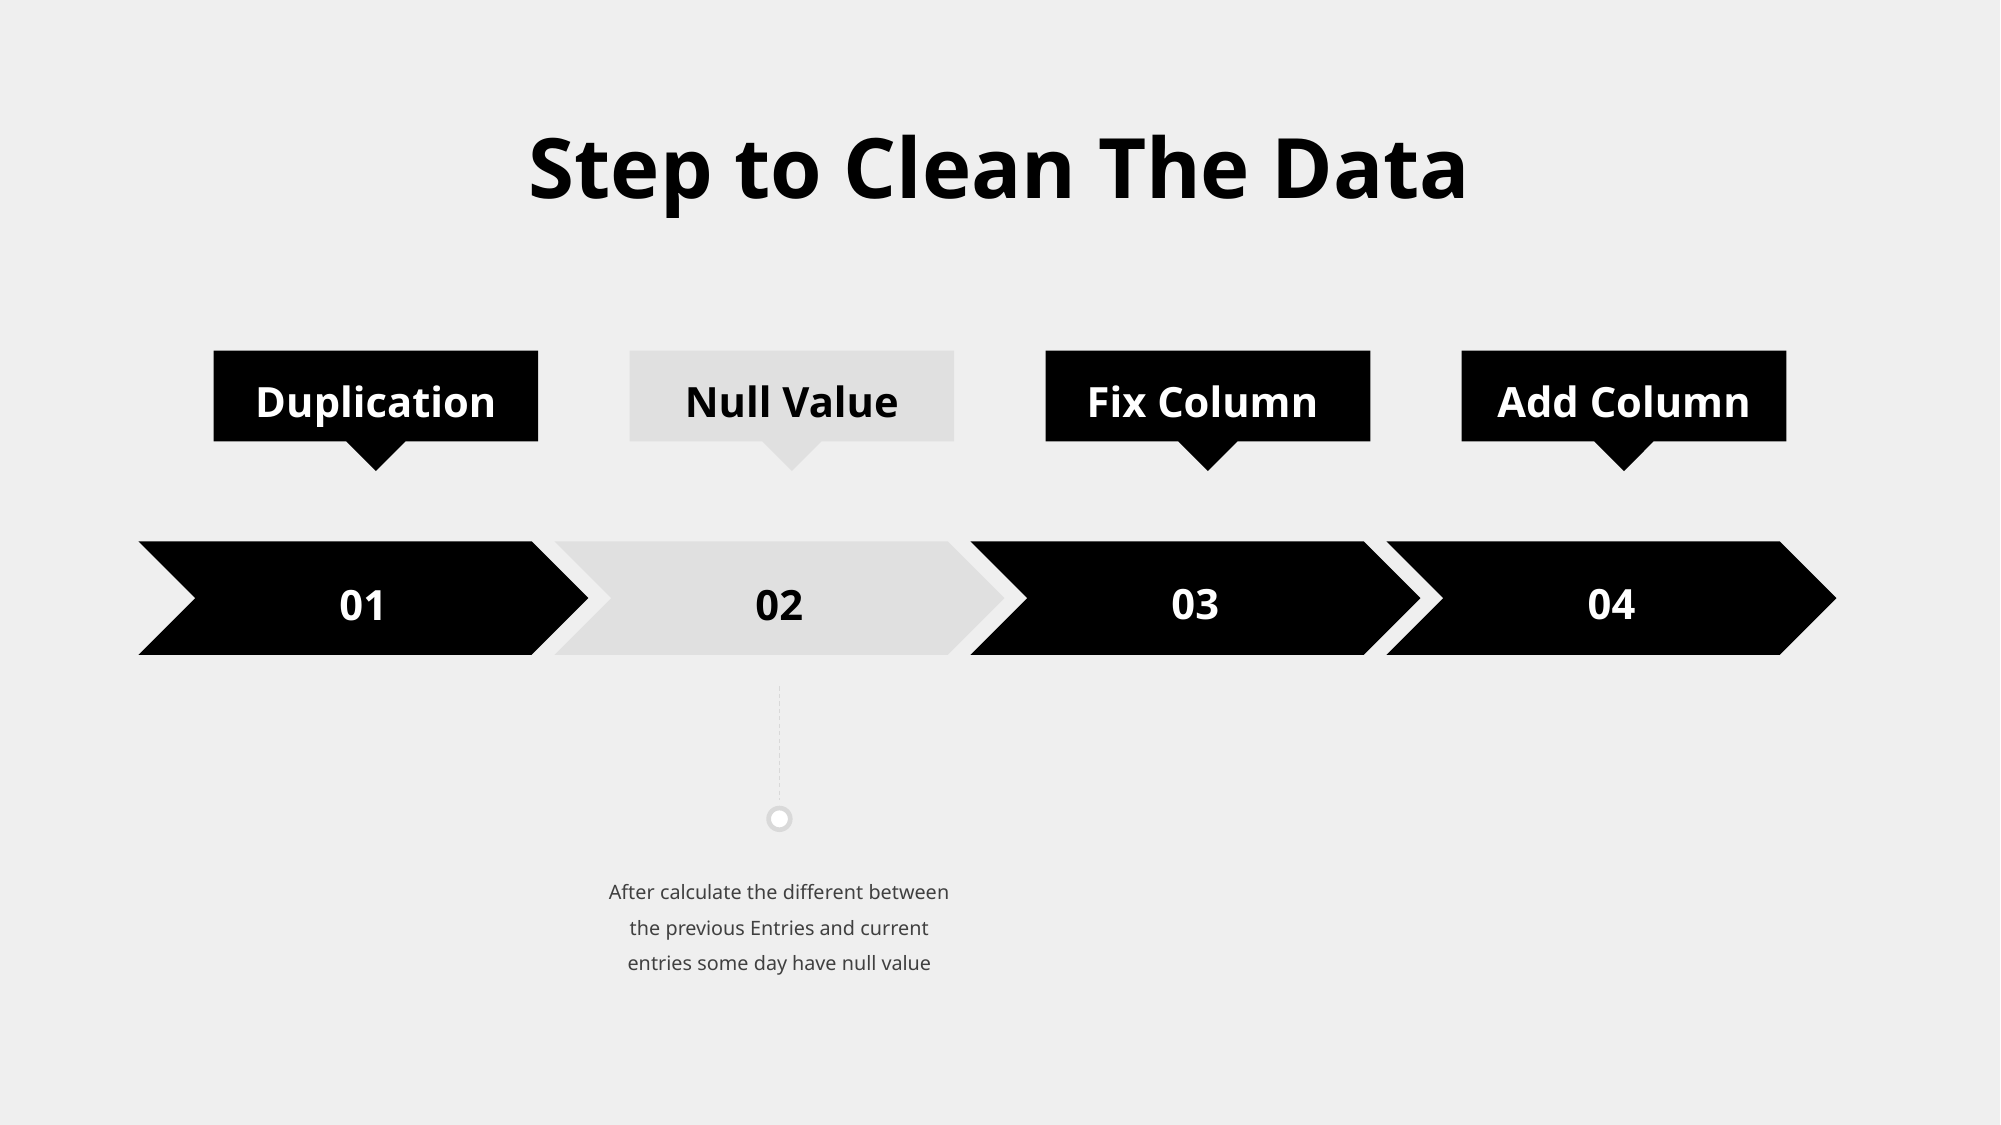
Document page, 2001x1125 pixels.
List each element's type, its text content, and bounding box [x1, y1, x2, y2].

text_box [629, 350, 955, 471]
text_box [1384, 540, 1838, 656]
text_box 04 [1572, 560, 1651, 636]
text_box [1461, 350, 1787, 471]
text_box [135, 540, 590, 656]
text_box 01 [324, 560, 403, 636]
text_box [767, 807, 792, 831]
text_box 03 [1156, 560, 1235, 635]
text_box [213, 350, 539, 471]
text_box 02 [740, 560, 819, 636]
text_box After calculate the different between the previous Entries and current entries some day have null value [581, 860, 978, 982]
text_box [967, 540, 1422, 656]
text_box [1045, 350, 1371, 471]
text_box [0, 0, 2000, 1125]
text_box [551, 540, 1006, 656]
title Step to Clean The Data [137, 62, 1863, 280]
